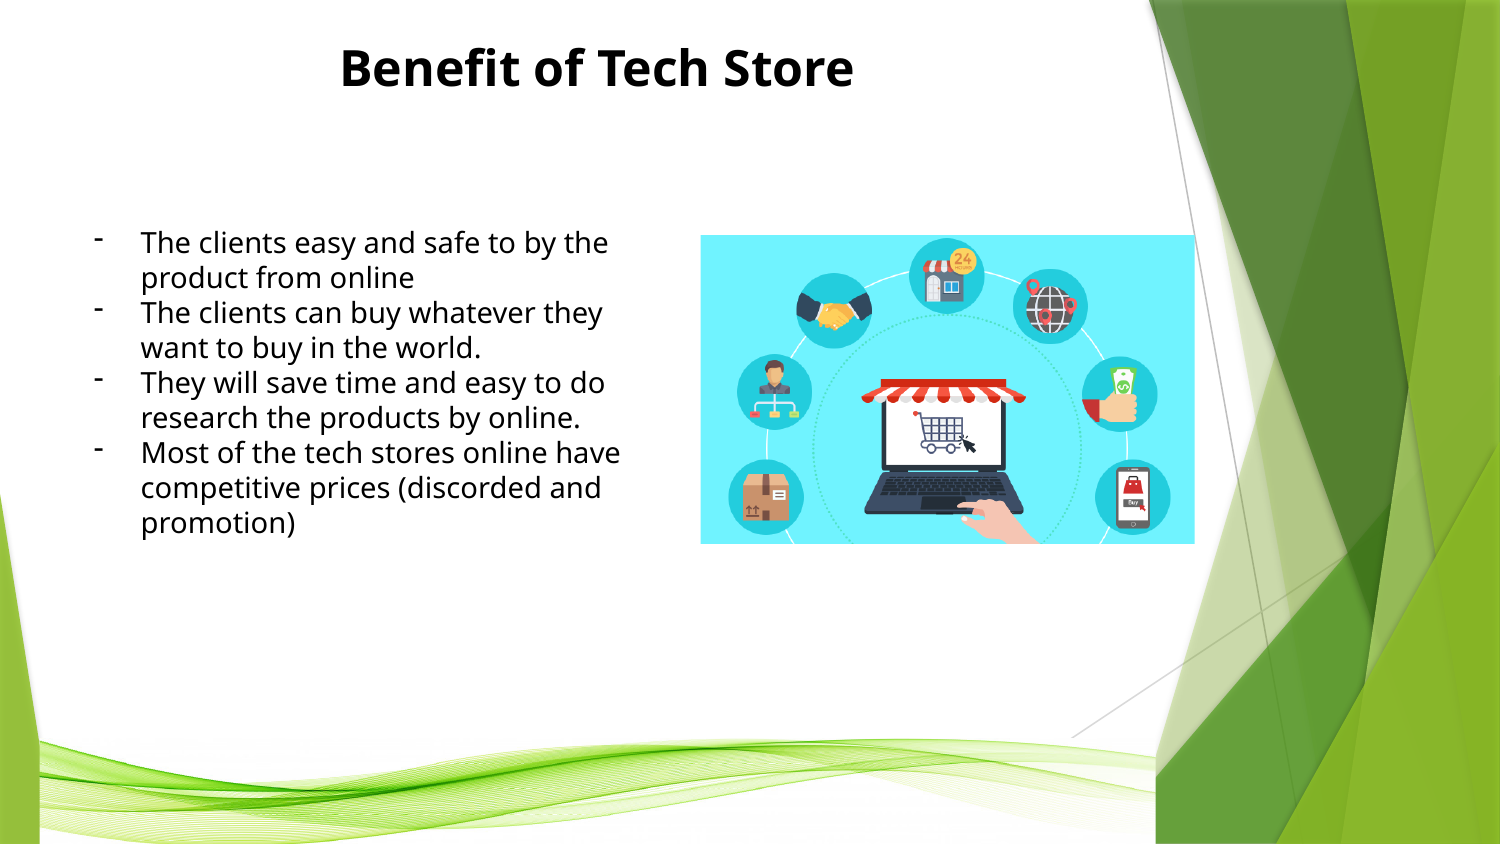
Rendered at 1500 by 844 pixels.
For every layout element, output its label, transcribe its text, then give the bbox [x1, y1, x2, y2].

text_box Benefit of Tech Store [19, 29, 1176, 104]
picture [39, 737, 1157, 844]
picture [700, 234, 1196, 544]
text_box The clients easy and safe to by the product from online The clients can buy whatever they want to buy in the world. They will save time and easy to do research the products by online. Most of the tech stores online have competitive prices (discorded and promotion) [79, 216, 691, 582]
